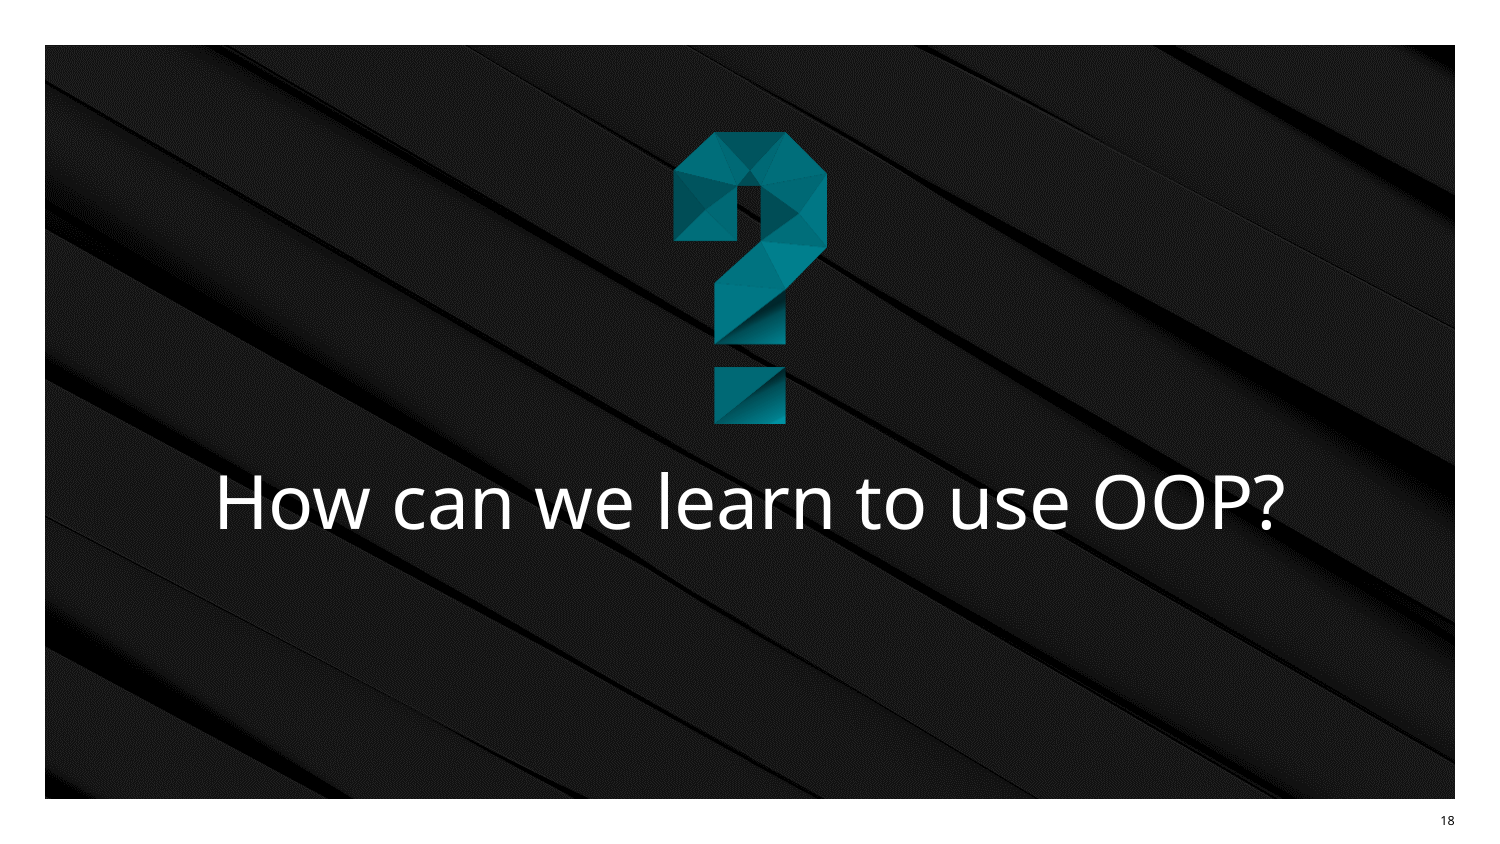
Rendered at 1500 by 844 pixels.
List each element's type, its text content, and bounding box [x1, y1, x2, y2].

title How can we learn to use OOP? [0, 379, 1500, 799]
picture [45, 45, 1455, 379]
